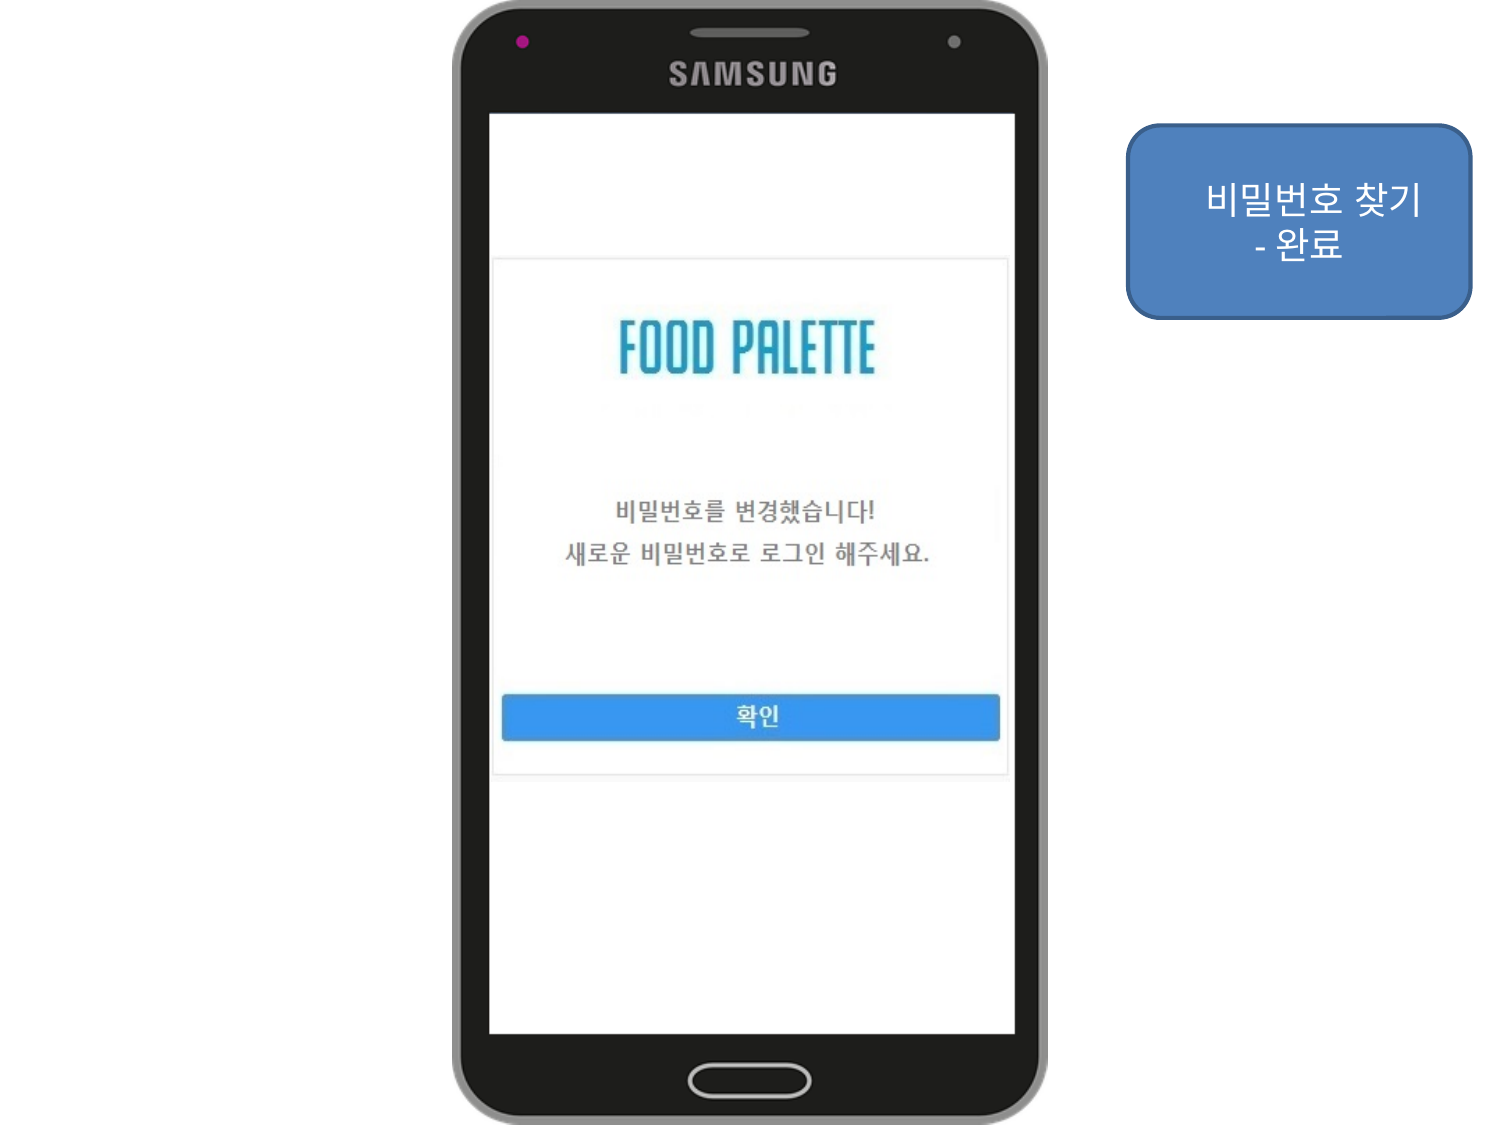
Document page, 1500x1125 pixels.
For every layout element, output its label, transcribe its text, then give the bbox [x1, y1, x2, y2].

text_box 비밀번호 찾기 -완료 [1125, 123, 1473, 320]
picture [452, 0, 1048, 1125]
